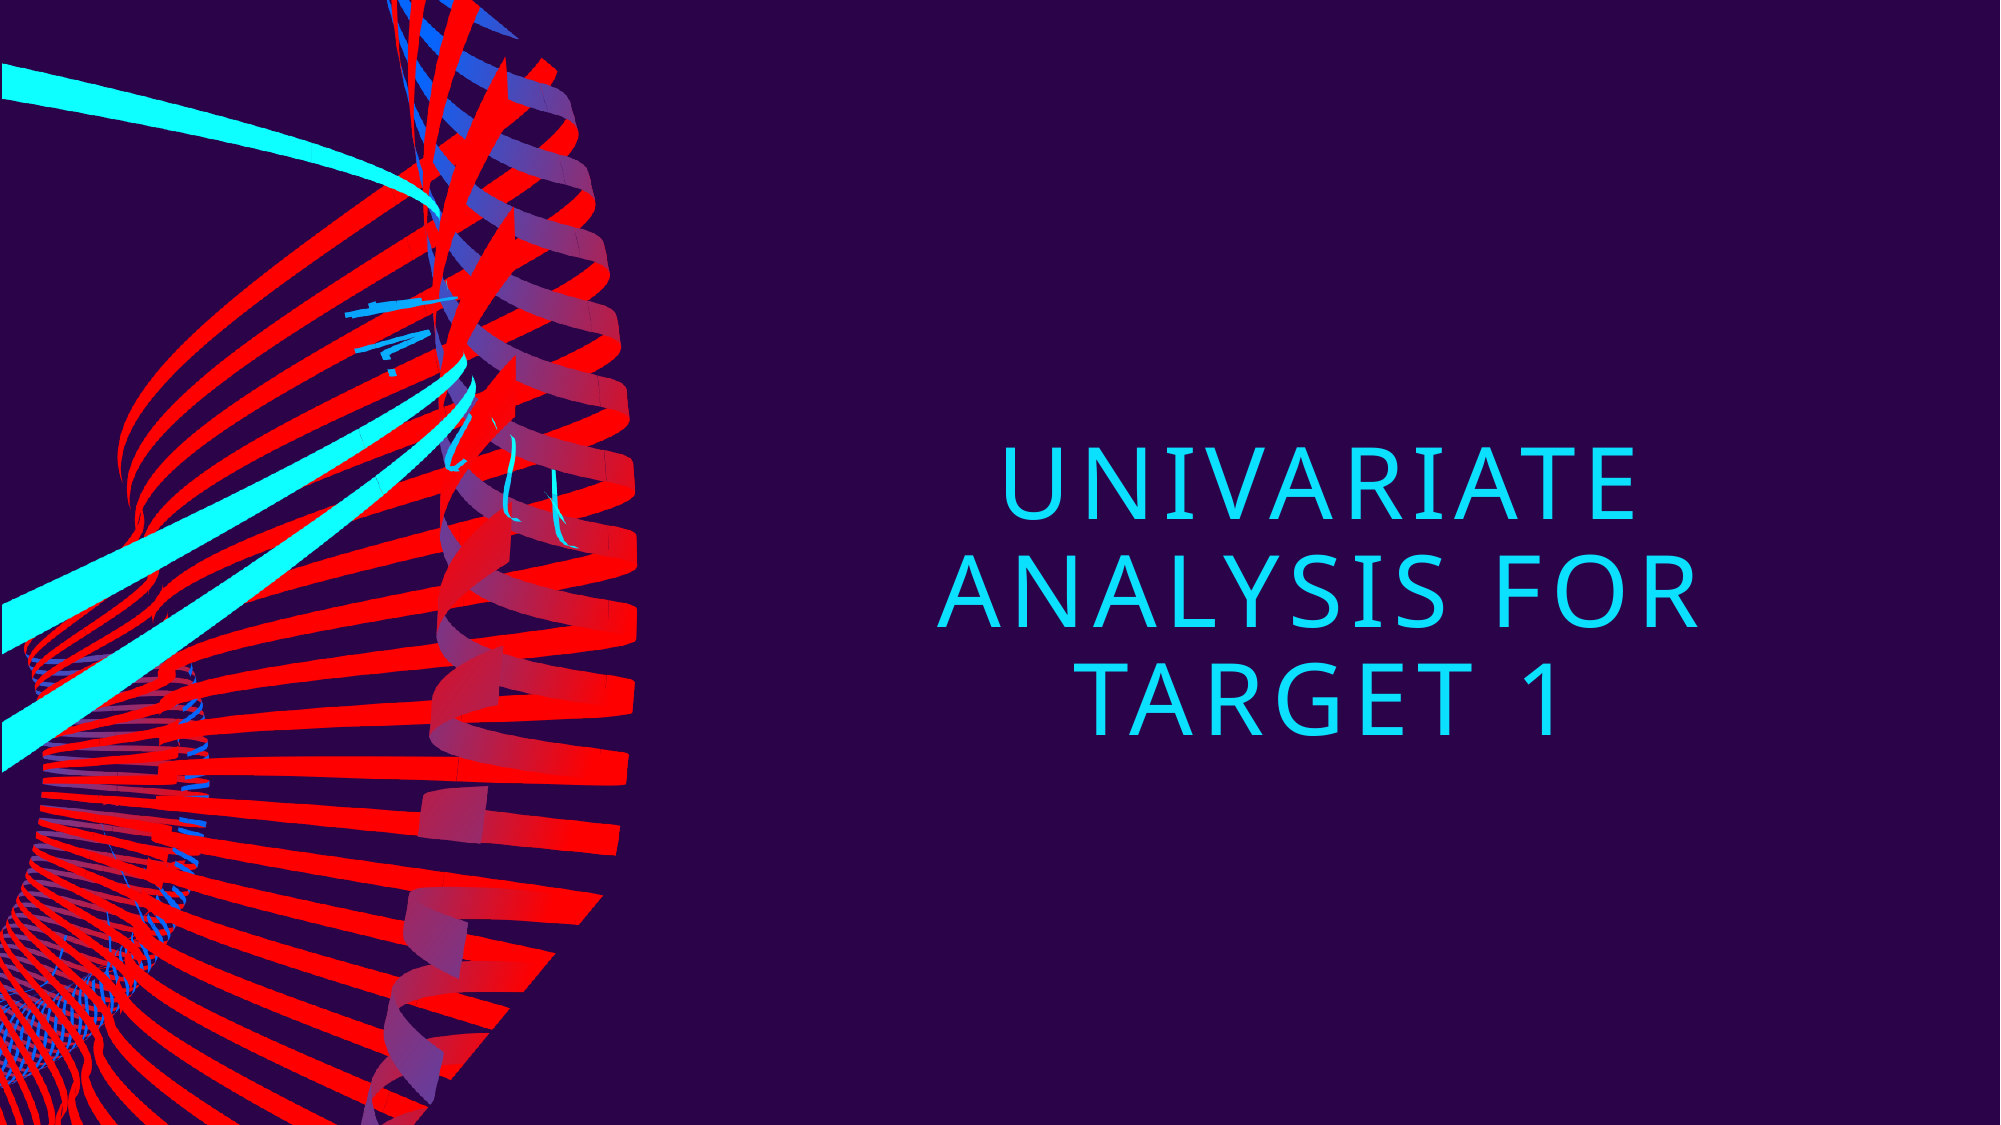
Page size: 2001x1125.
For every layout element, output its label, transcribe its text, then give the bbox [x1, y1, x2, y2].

title UNIVARIAte ANALYSIS FOR TARGET 1 [806, 426, 1840, 710]
picture [0, 0, 2000, 1125]
